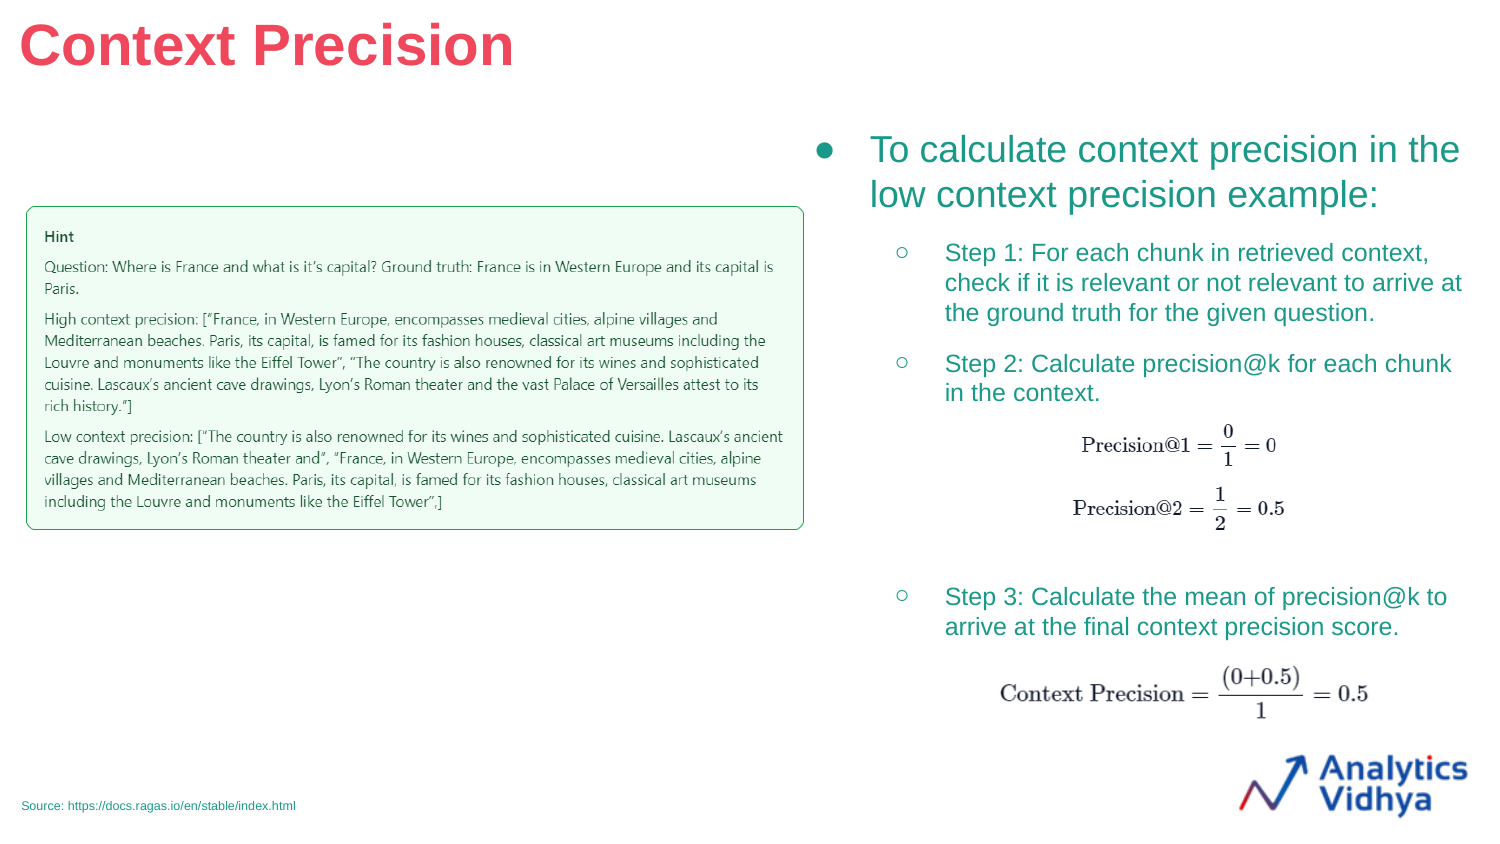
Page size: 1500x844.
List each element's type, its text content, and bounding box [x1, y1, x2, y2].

text_box To calculate context precision in the low context precision example: Step 1: For each chunk in retrieved context, check if it is relevant or not relevant to arrive at the ground truth for the given question. Step 2: Calculate precision@k for each chunk in the context. Step 3: Calculate the mean of precision@k to arrive at the final context precision score. [779, 110, 1486, 721]
text_box Source: https://docs.ragas.io/en/stable/index.html [6, 790, 325, 821]
title Context Precision [19, 15, 1392, 86]
picture [12, 197, 812, 537]
picture [980, 650, 1379, 728]
picture [1229, 749, 1478, 824]
picture [1061, 415, 1299, 537]
